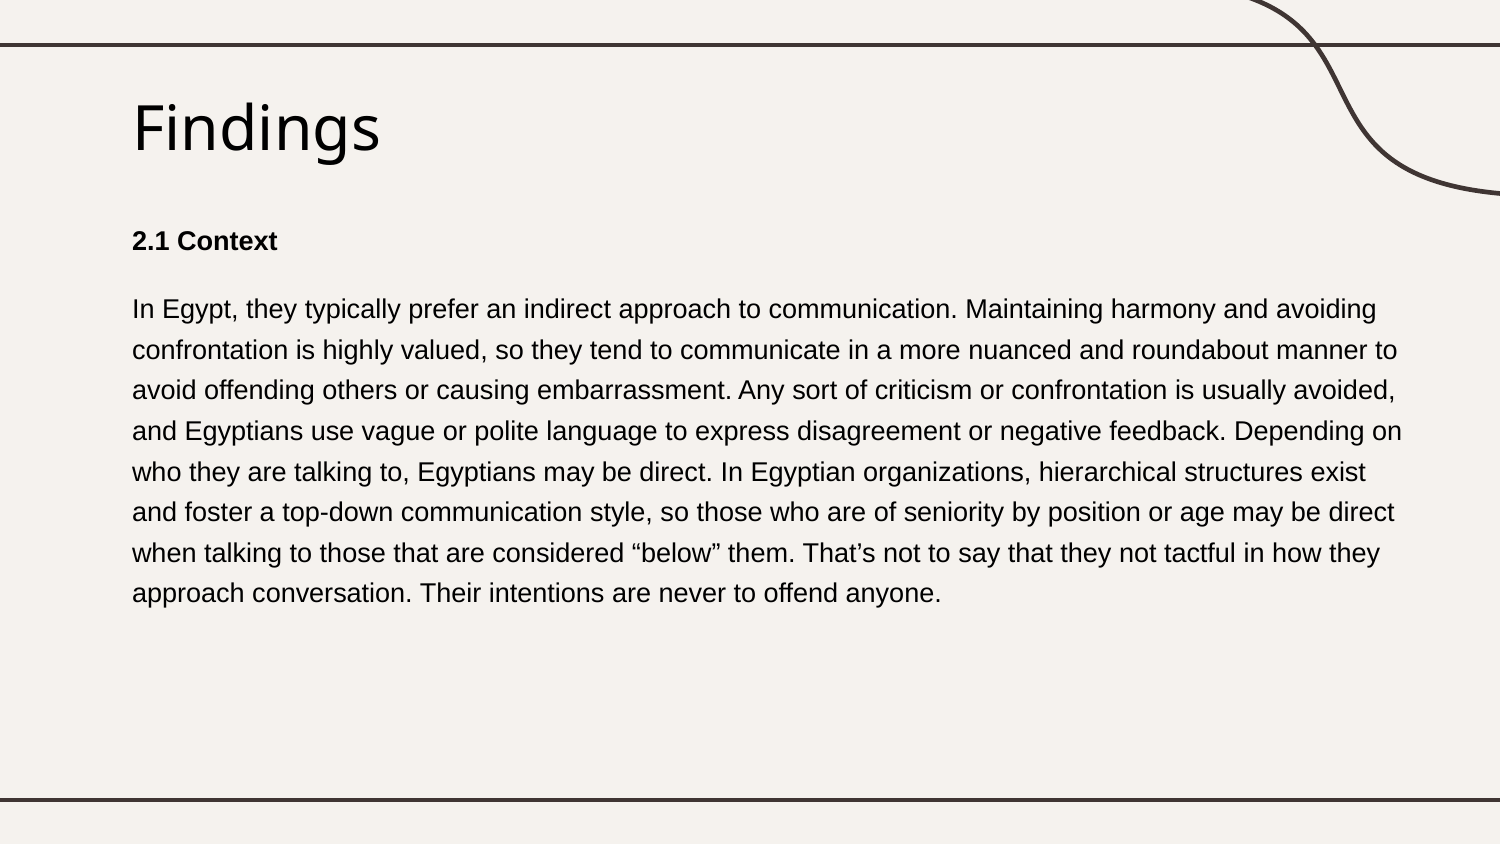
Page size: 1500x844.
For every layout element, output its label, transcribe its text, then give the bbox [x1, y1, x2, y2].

list 2.1 Context In Egypt, they typically prefer an indirect approach to communication. Maintaining harmony and avoiding confrontation is highly valued, so they tend to communicate in a more nuanced and roundabout manner to avoid offending others or causing embarrassment. Any sort of criticism or confrontation is usually avoided, and Egyptians use vague or polite language to express disagreement or negative feedback. Depending on who they are talking to, Egyptians may be direct. In Egyptian organizations, hierarchical structures exist and foster a top-down communication style, so those who are of seniority by position or age may be direct when talking to those that are considered “below” them. That’s not to say that they not tactful in how they approach conversation. Their intentions are never to offend anyone. [116, 208, 1419, 750]
title Findings [116, 72, 890, 167]
